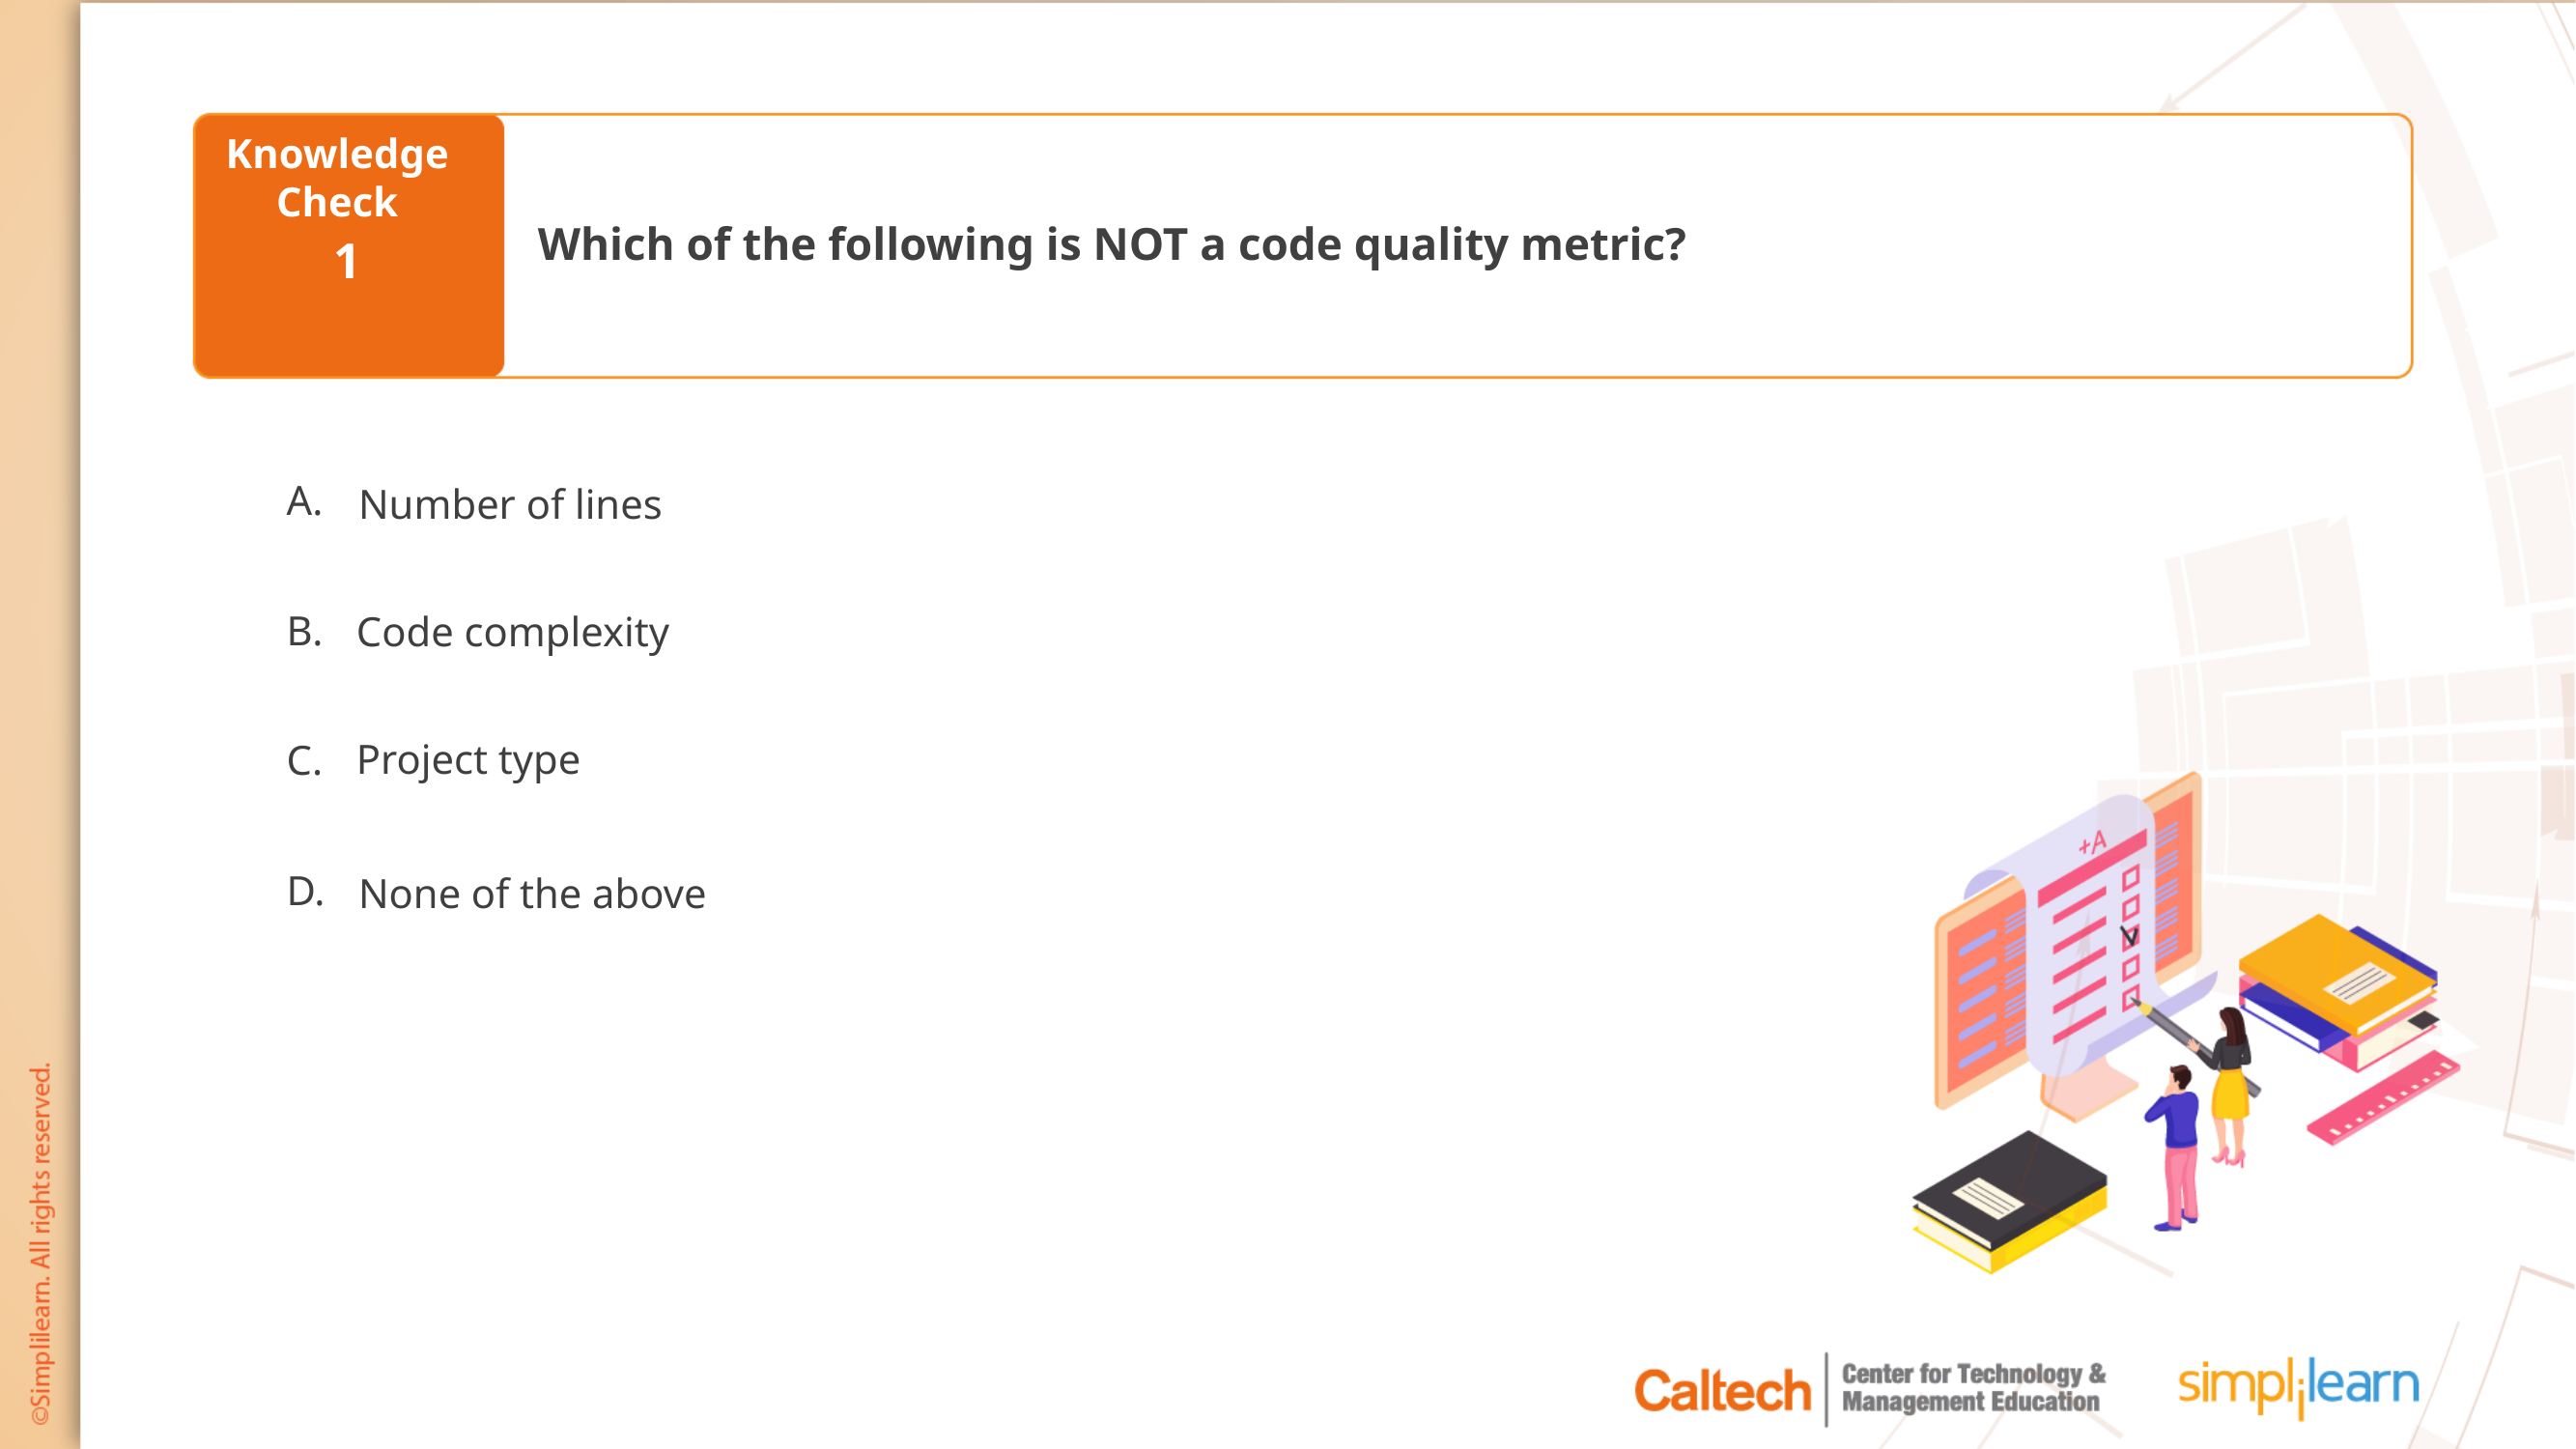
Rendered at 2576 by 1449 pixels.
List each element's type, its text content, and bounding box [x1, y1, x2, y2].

picture [0, 0, 2576, 1449]
text_box Number of lines [355, 476, 1636, 605]
text_box Code complexity [354, 605, 1890, 707]
text_box None of the above [356, 866, 2059, 968]
list Which of the following is NOT a code quality metric? [523, 133, 2477, 359]
text_box Project type [354, 731, 1680, 783]
list 1 [212, 223, 483, 330]
